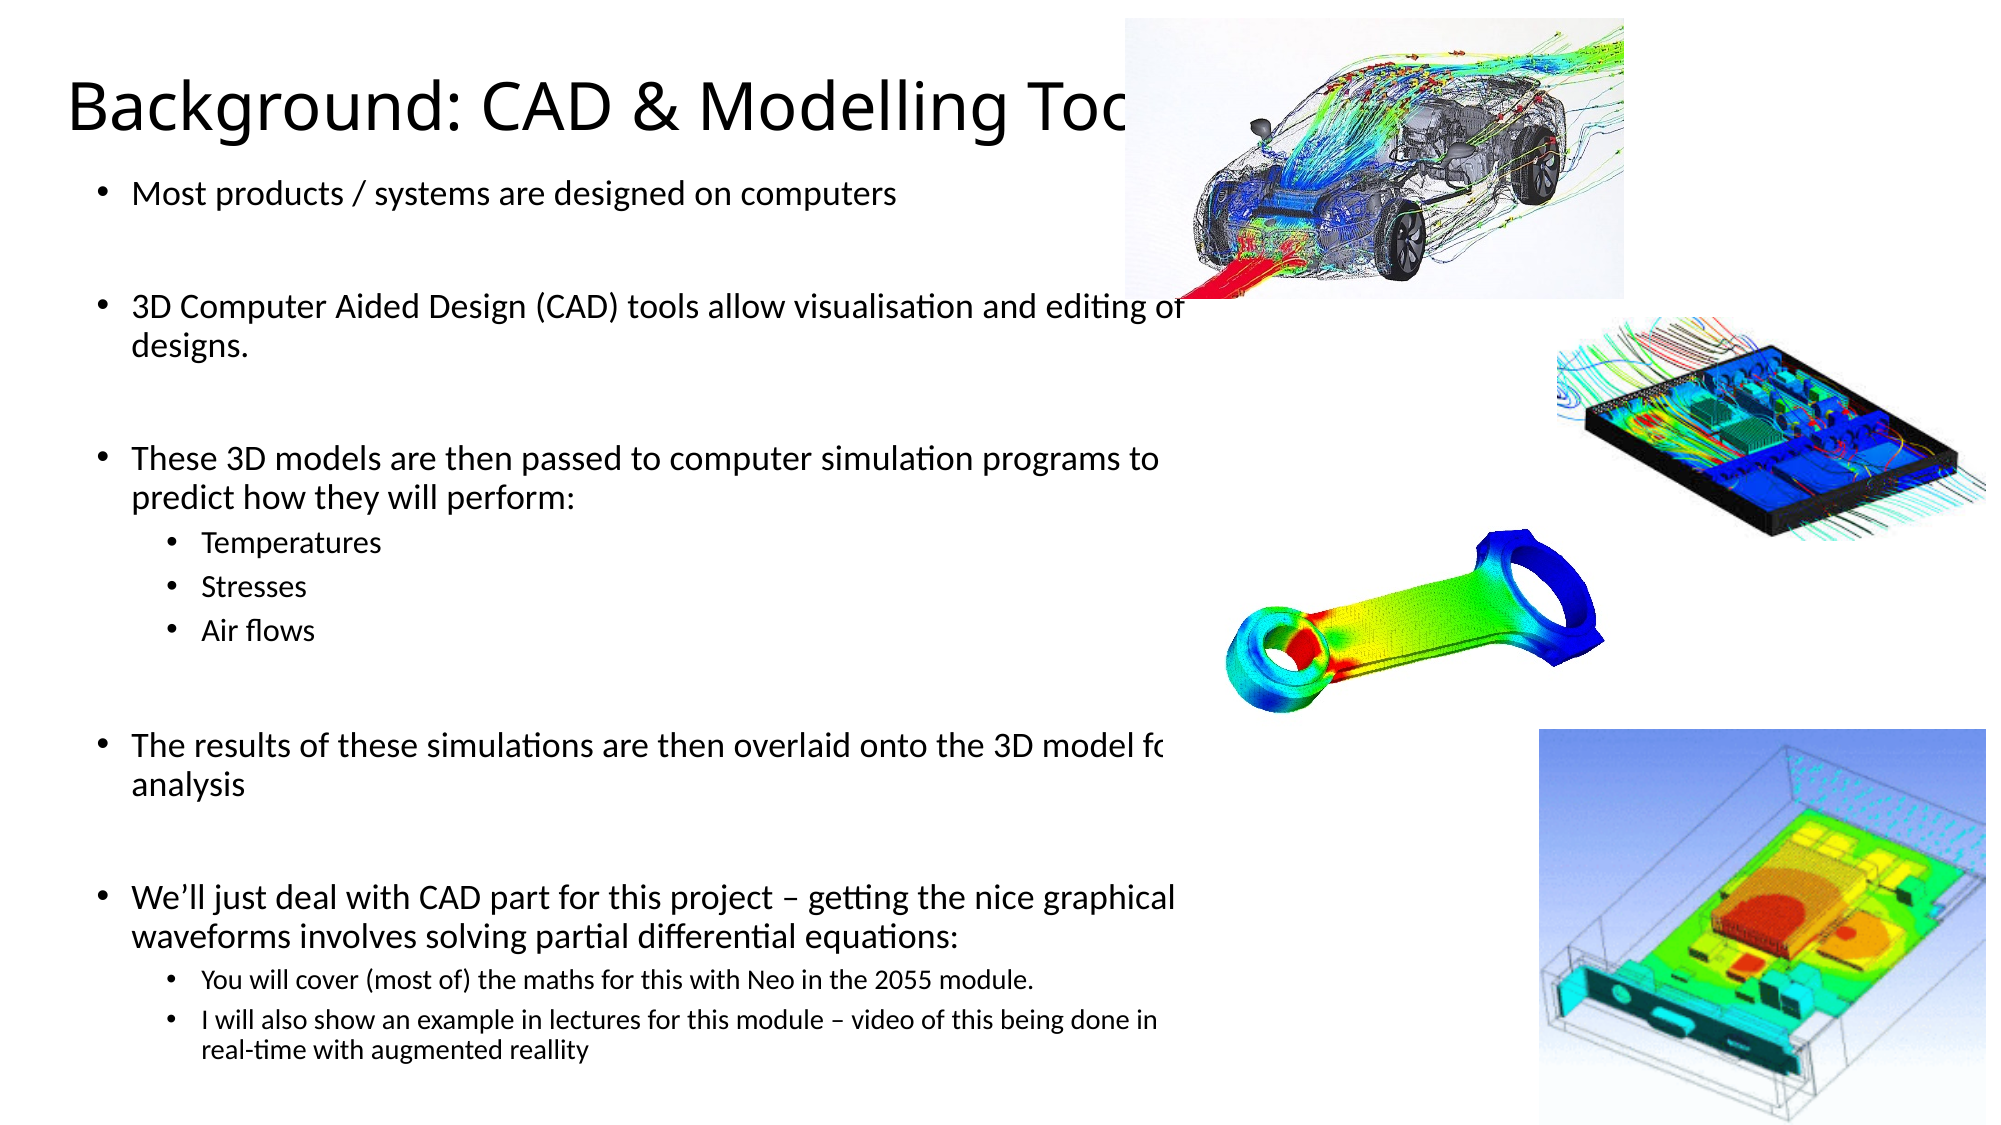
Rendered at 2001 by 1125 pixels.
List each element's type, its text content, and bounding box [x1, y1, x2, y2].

list Most products / systems are designed on computers 3D Computer Aided Design (CAD) tools allow visualisation and editing of designs. These 3D models are then passed to computer simulation programs to predict how they will perform: Temperatures Stresses Air flows The results of these simulations are then overlaid onto the 3D model for analysis We’ll just deal with CAD part for this project – getting the nice graphical waveforms involves solving partial differential equations: You will cover (most of) the maths for this with Neo in the 2055 module. I will also show an example in lectures for this module – video of this being done in real-time with augmented reallity [81, 166, 1203, 1082]
picture [1163, 317, 1986, 1125]
title Background: CAD & Modelling Tools [51, 0, 1396, 218]
picture [1125, 18, 1624, 299]
